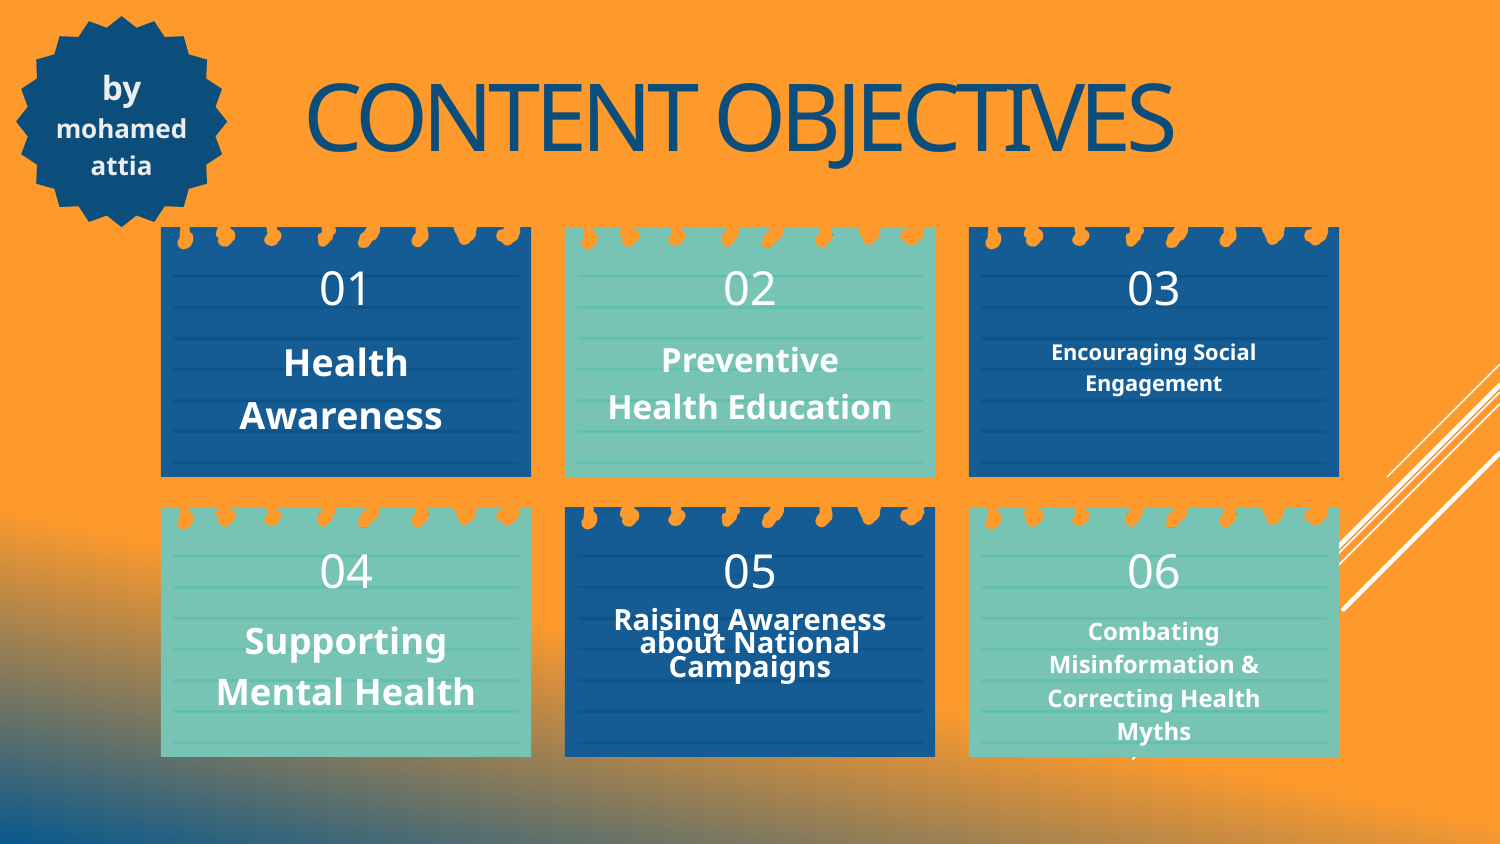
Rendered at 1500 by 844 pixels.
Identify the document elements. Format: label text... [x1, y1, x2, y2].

text_box [160, 507, 532, 757]
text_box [15, 15, 228, 228]
text_box 05 [670, 547, 830, 598]
text_box [968, 507, 1340, 757]
text_box [968, 227, 1340, 477]
text_box Preventive Health Education [602, 332, 898, 426]
text_box 04 [266, 547, 426, 598]
text_box [564, 227, 936, 477]
text_box 06 [1074, 547, 1234, 598]
text_box [160, 227, 532, 477]
text_box Supporting Mental Health [198, 610, 494, 713]
text_box CONTENT OBJECTIVES [228, 80, 1416, 171]
text_box [564, 507, 936, 757]
text_box Health Awareness [198, 331, 494, 437]
text_box Combating Misinformation & Correcting Health Myths [1006, 611, 1302, 746]
text_box Raising Awareness about National Campaigns [602, 613, 898, 730]
text_box Encouraging Social Engagement [1006, 334, 1302, 450]
text_box 01 [266, 264, 426, 315]
text_box 02 [670, 264, 830, 315]
text_box 03 [1074, 264, 1234, 315]
